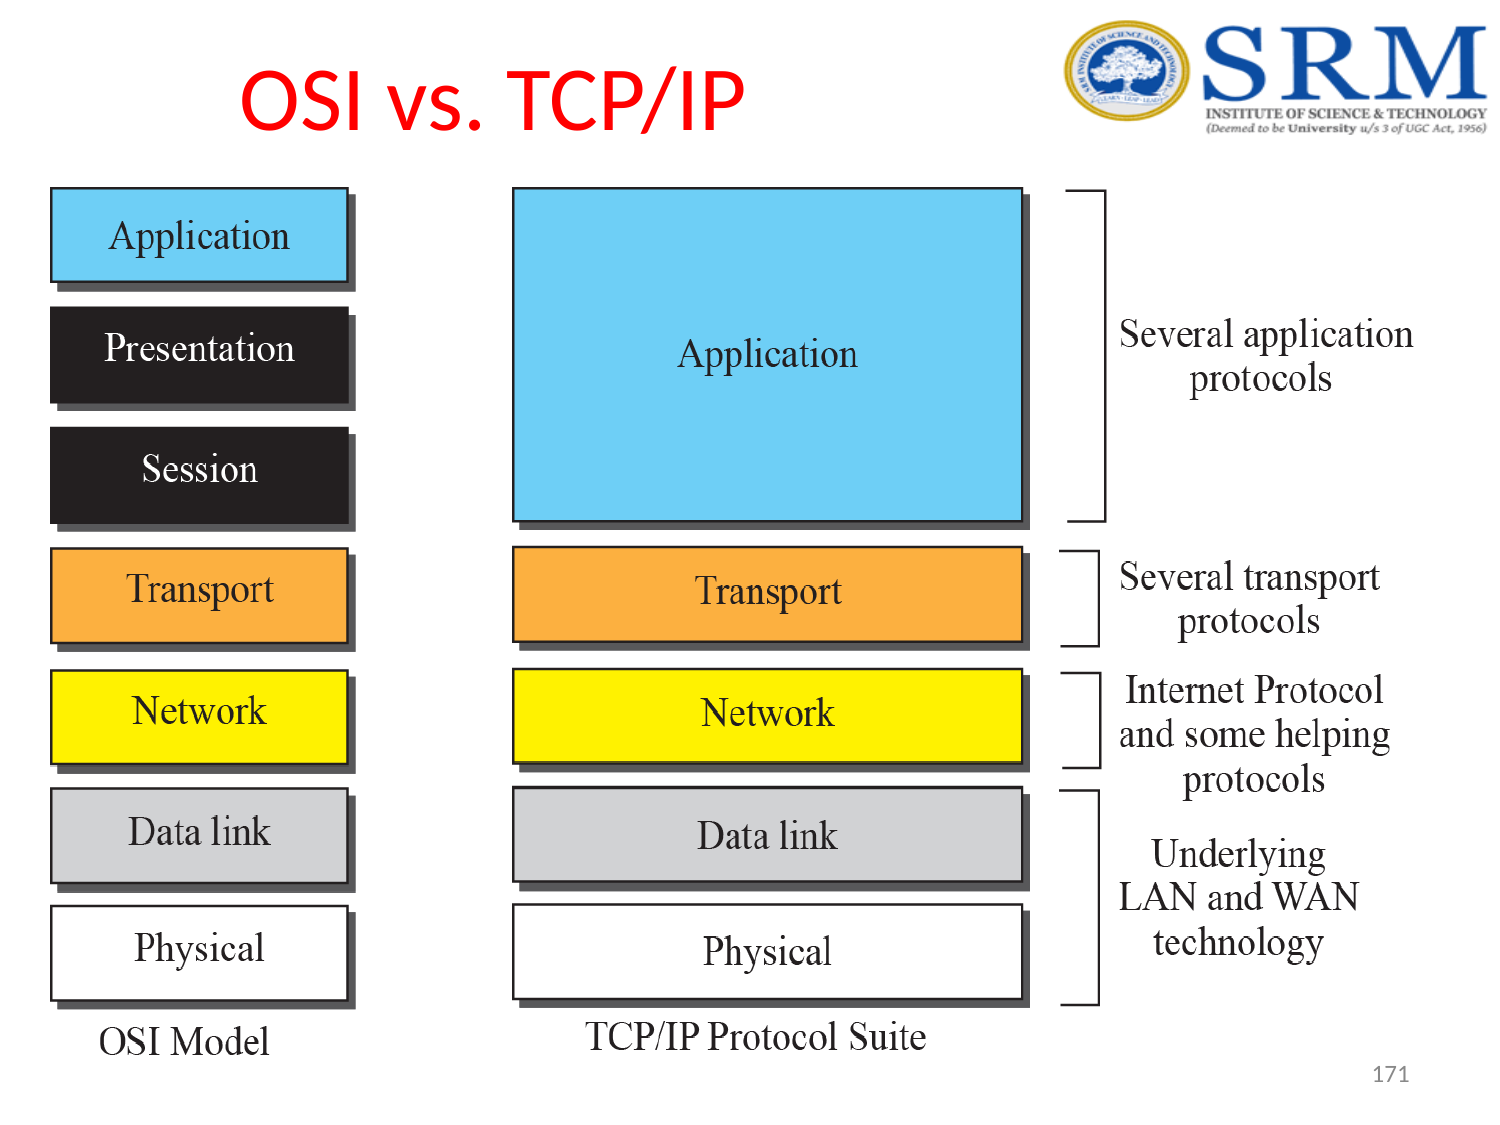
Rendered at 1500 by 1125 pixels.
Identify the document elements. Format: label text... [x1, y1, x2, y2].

picture [1059, 0, 1500, 151]
slide_number ‹#› [1074, 1042, 1425, 1103]
title OSI vs. TCP/IP [75, 0, 913, 188]
picture [50, 187, 356, 1069]
picture [512, 187, 1414, 1063]
